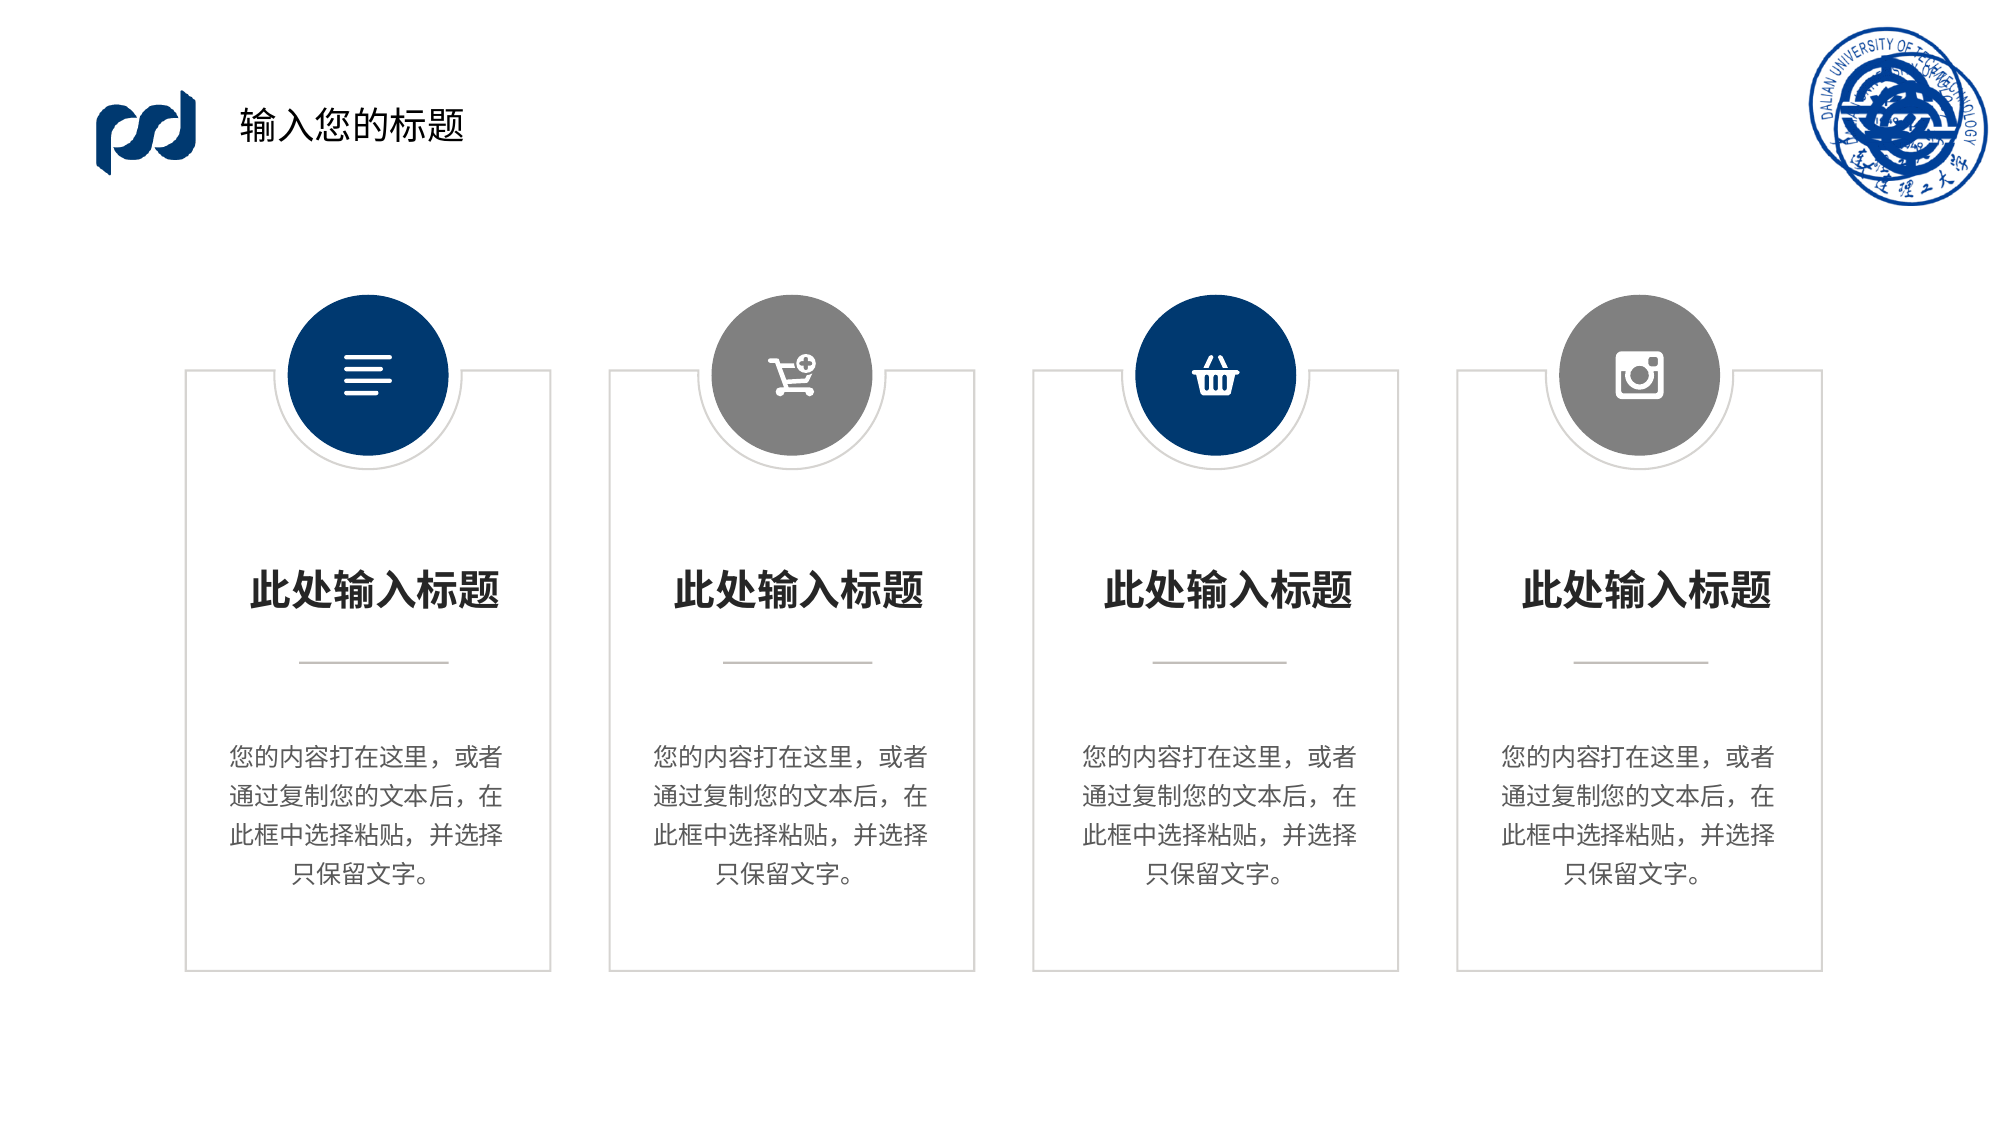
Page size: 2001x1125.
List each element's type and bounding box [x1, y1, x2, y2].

text_box [185, 294, 551, 971]
text_box [1457, 294, 1822, 971]
text_box [609, 294, 975, 971]
text_box [87, 68, 535, 182]
picture [1808, 25, 2000, 206]
text_box [1033, 294, 1399, 971]
